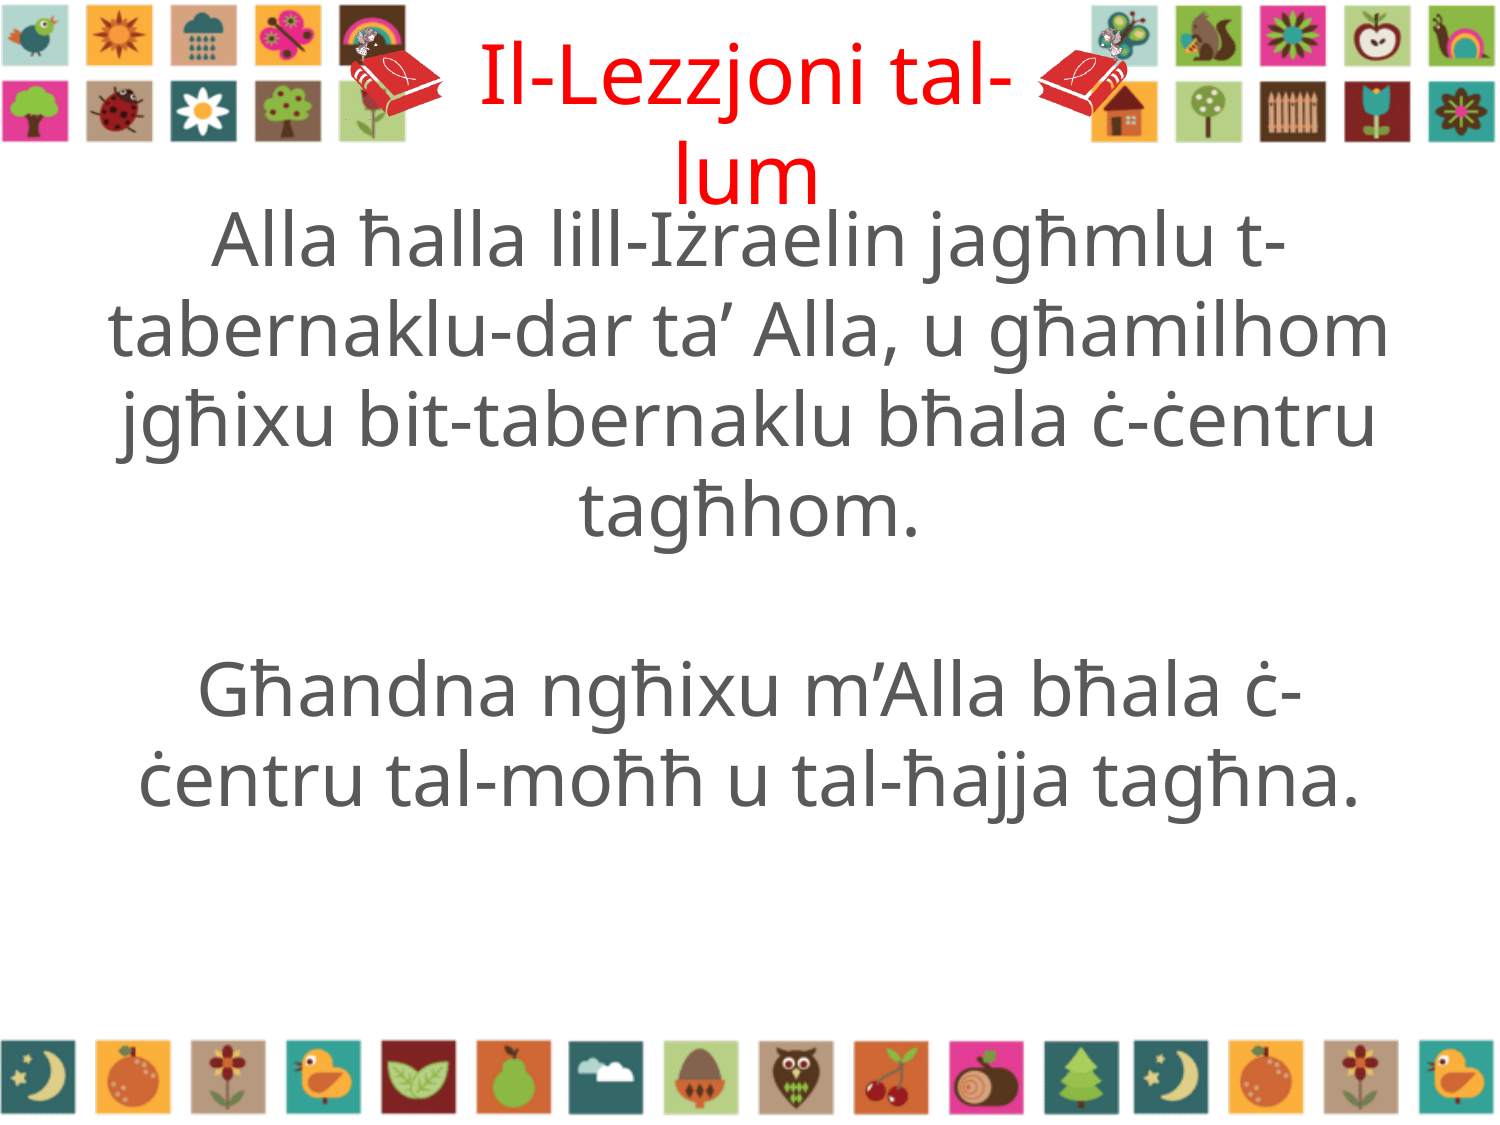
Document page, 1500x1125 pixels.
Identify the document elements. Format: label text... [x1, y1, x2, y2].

text_box Il-Lezzjoni tal-lum [414, 13, 1080, 184]
picture [1005, 3, 1500, 150]
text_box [0, 1028, 1500, 1118]
picture [0, 3, 475, 150]
text_box Alla ħalla lill-Iżraelin jagħmlu t-tabernaklu-dar ta’ Alla, u għamilhom jgħixu bit-tabernaklu bħala ċ-ċentru tagħhom. Għandna ngħixu m’Alla bħala ċ-ċentru tal-moħħ u tal-ħajja tagħna. [76, 184, 1424, 830]
